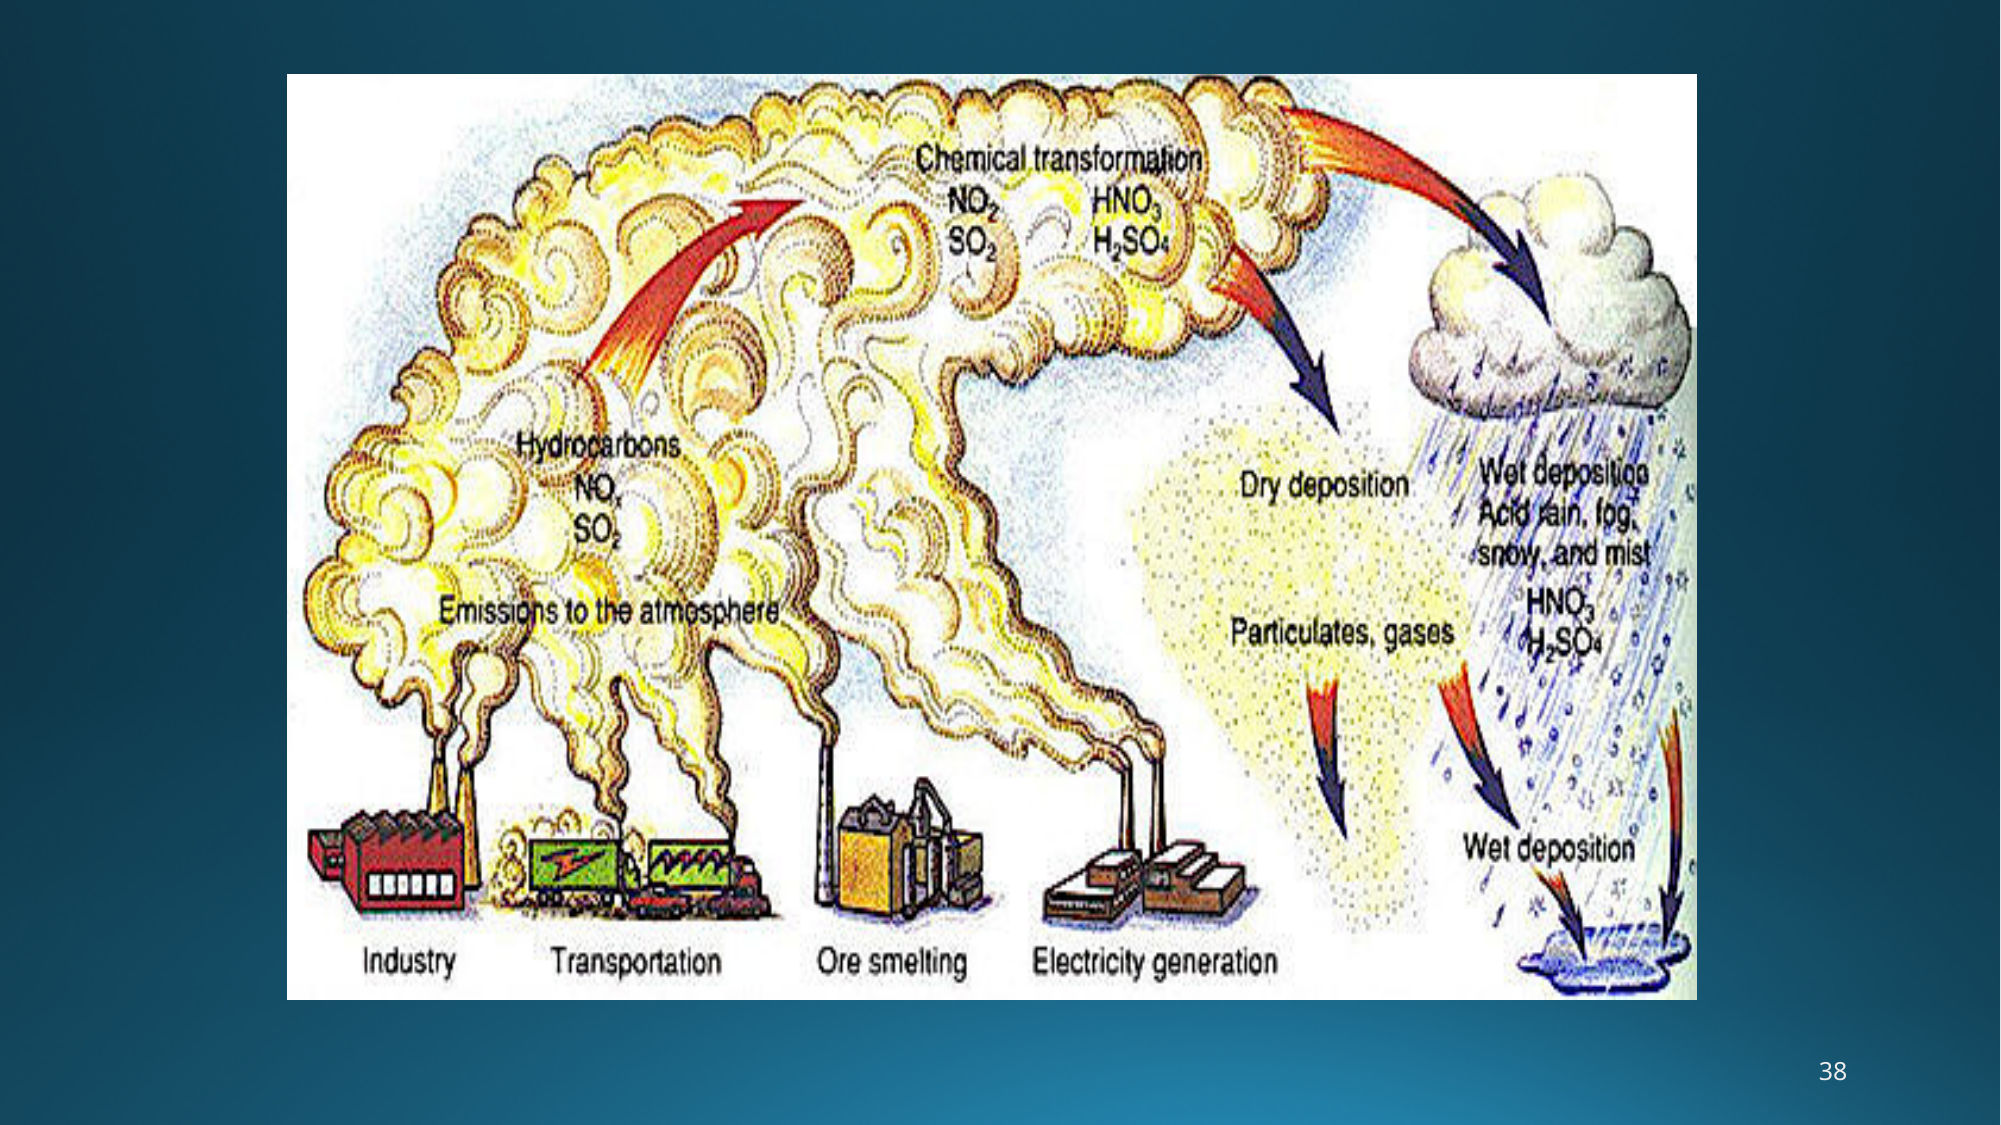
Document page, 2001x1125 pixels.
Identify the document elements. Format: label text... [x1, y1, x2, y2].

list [287, 74, 1697, 1000]
picture [0, 0, 2001, 1125]
slide_number 38 [1412, 1042, 1863, 1103]
